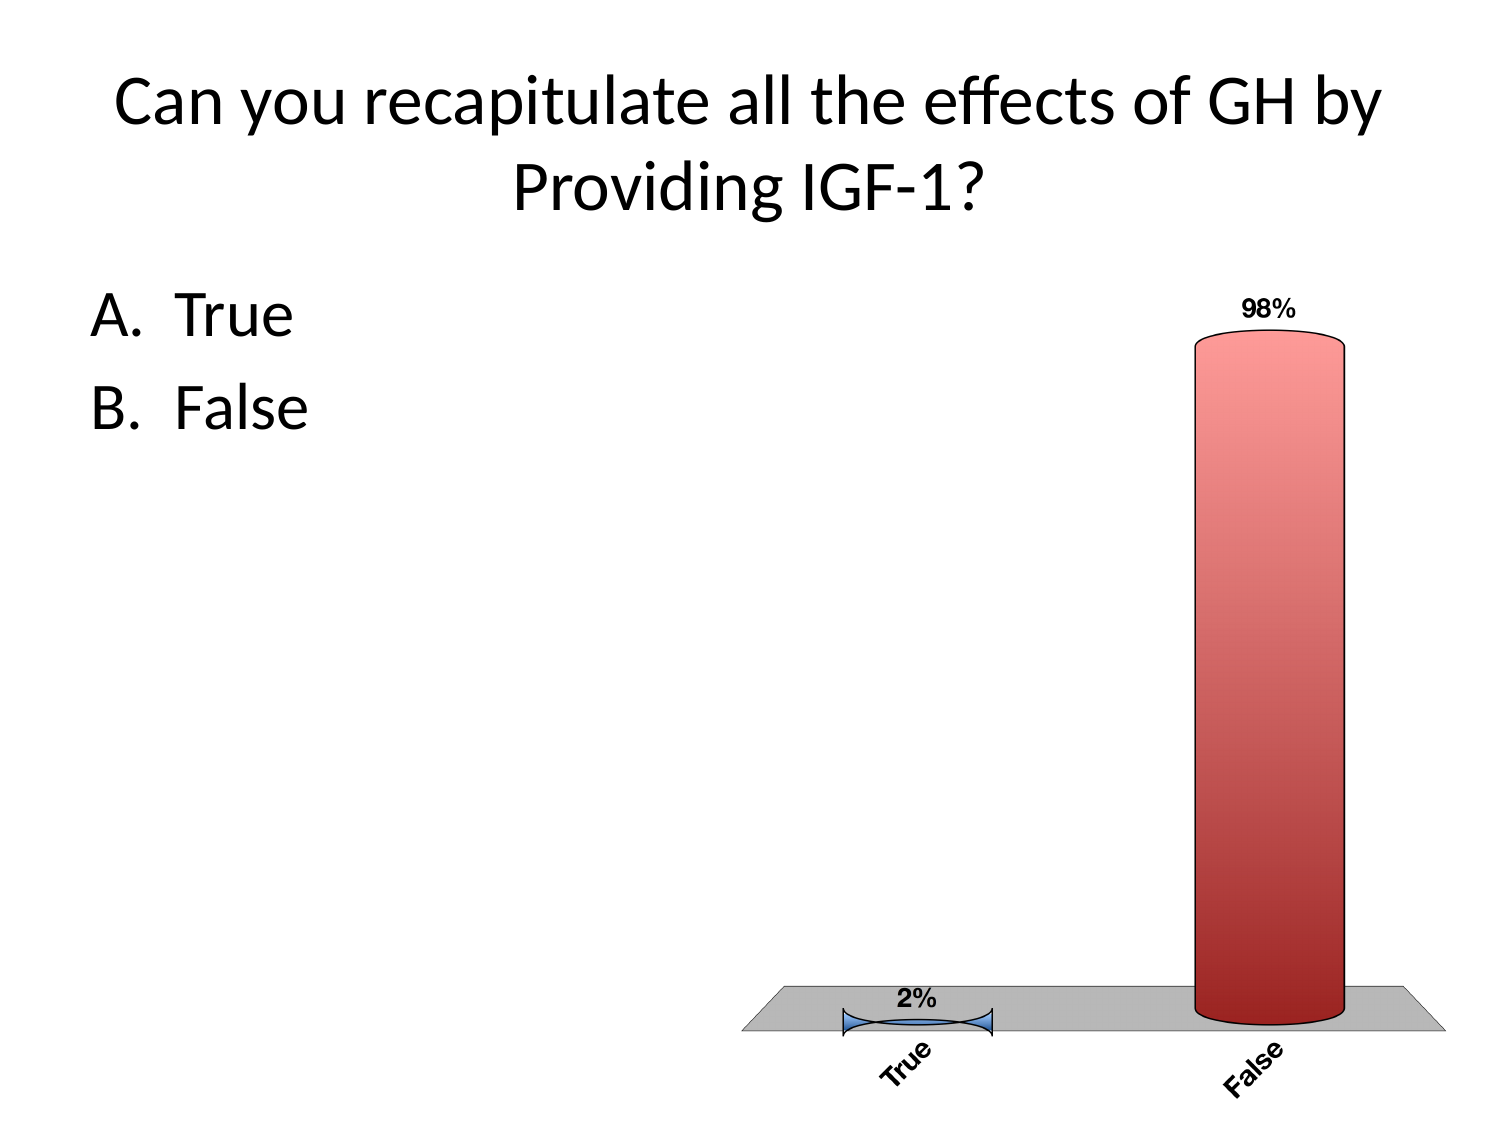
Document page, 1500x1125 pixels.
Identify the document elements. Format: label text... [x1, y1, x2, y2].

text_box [1374, 999, 1480, 1105]
title Can you recapitulate all the effects of GH by Providing IGF-1? [75, 45, 1425, 233]
picture [739, 262, 1490, 1107]
list True False [75, 262, 737, 1005]
